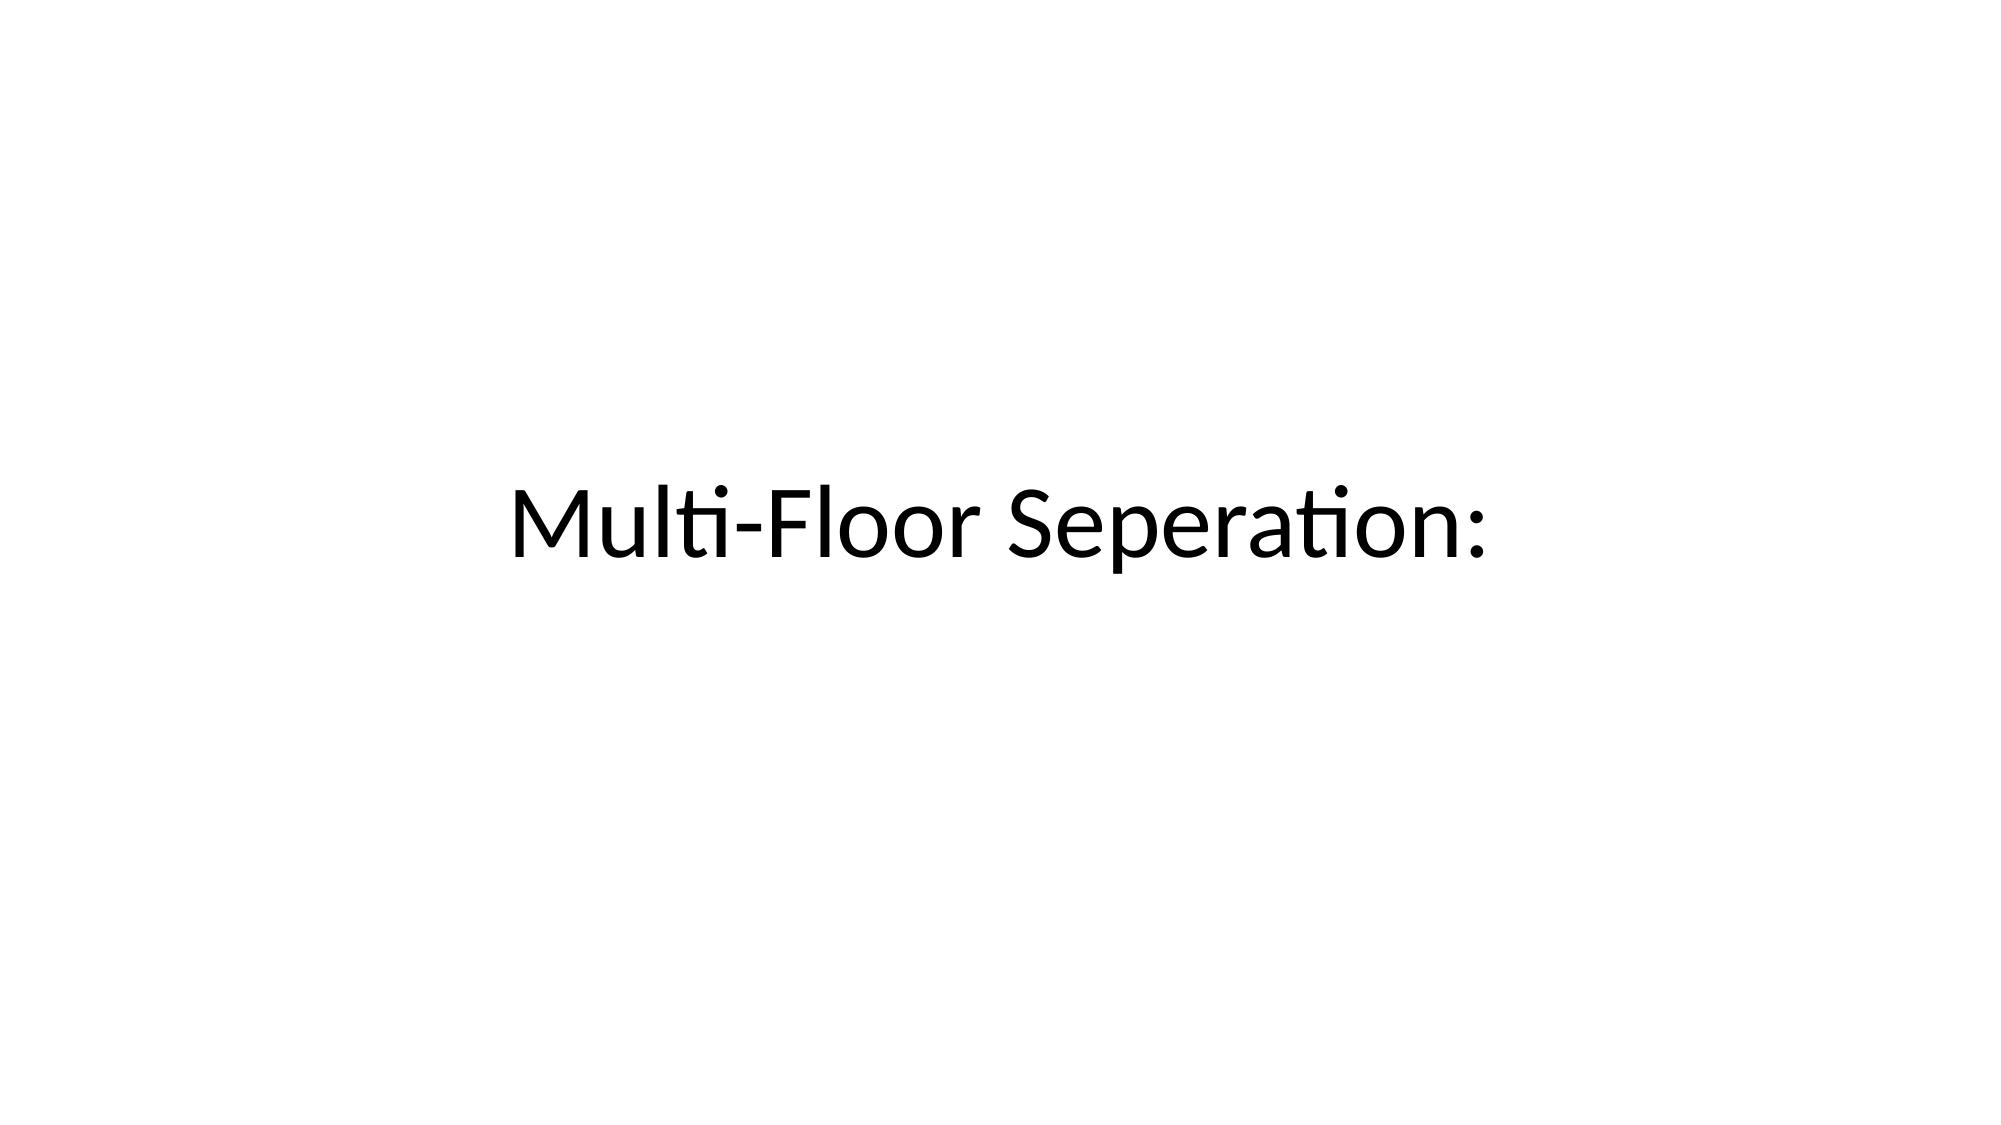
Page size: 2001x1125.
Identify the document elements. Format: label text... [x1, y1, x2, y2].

text_box Multi-Floor Seperation: [492, 446, 1508, 677]
